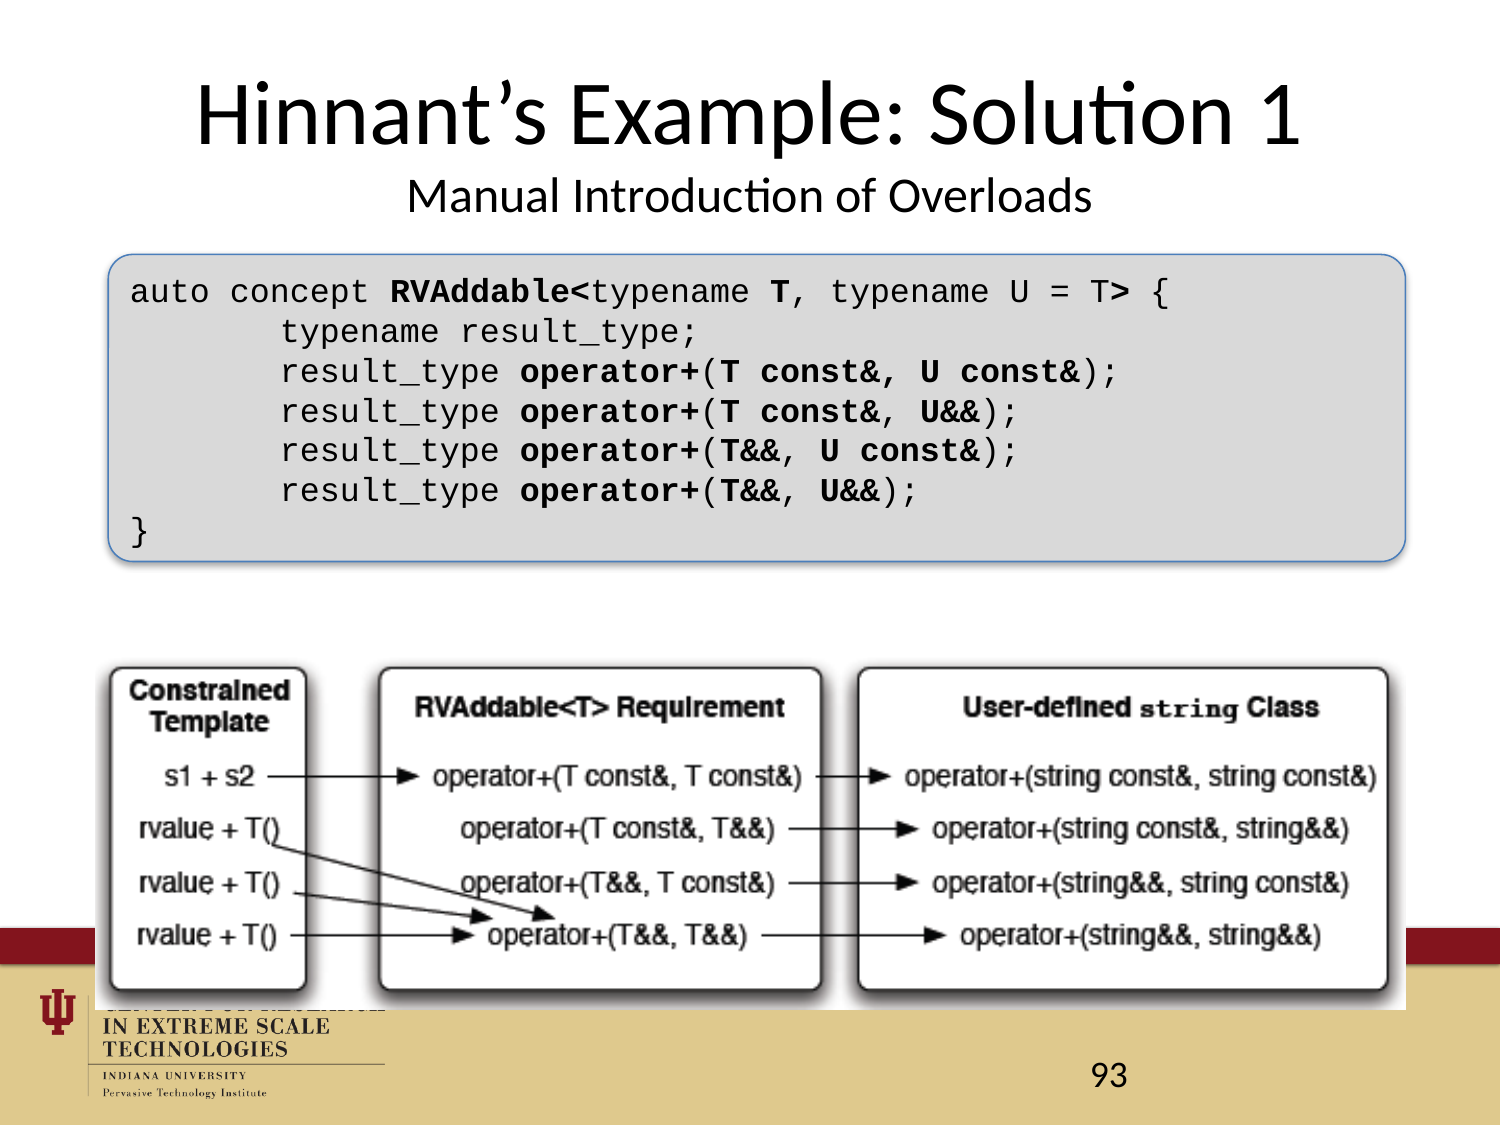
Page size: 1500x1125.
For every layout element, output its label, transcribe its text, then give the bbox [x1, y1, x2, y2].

list [77, 182, 1470, 991]
slide_number 93 [1074, 1042, 1425, 1103]
picture [25, 656, 1406, 1109]
text_box auto concept RVAddable<typename T, typename U = T> { typename result_type; result_type operator+(T const&, U const&); result_type operator+(T const&, U&&); result_type operator+(T&&, U const&); result_type operator+(T&&, U&&); } [107, 253, 1407, 563]
title Hinnant’s Example: Solution 1 Manual Introduction of Overloads [75, 45, 1425, 233]
